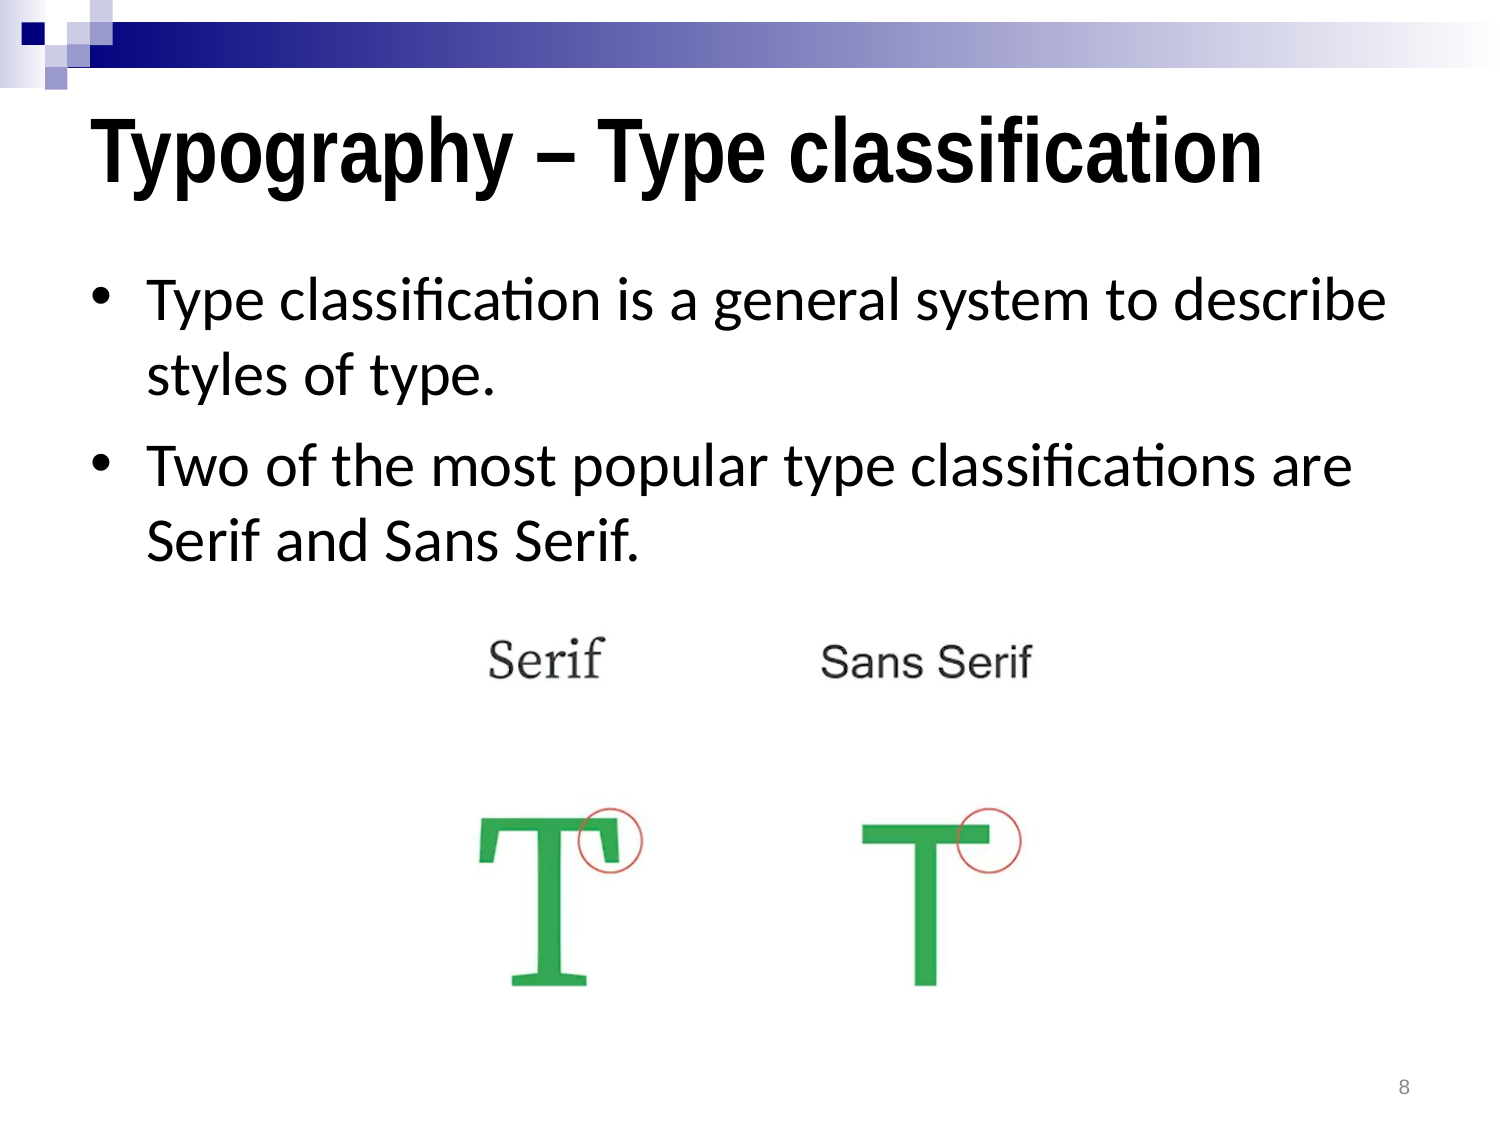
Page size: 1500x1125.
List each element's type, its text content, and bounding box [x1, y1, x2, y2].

list Type classification is a general system to describe styles of type. Two of the most popular type classifications are Serif and Sans Serif. [75, 249, 1425, 625]
title Typography – Type classification [75, 67, 1425, 225]
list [462, 624, 1038, 994]
slide_number 8 [1074, 1059, 1425, 1113]
